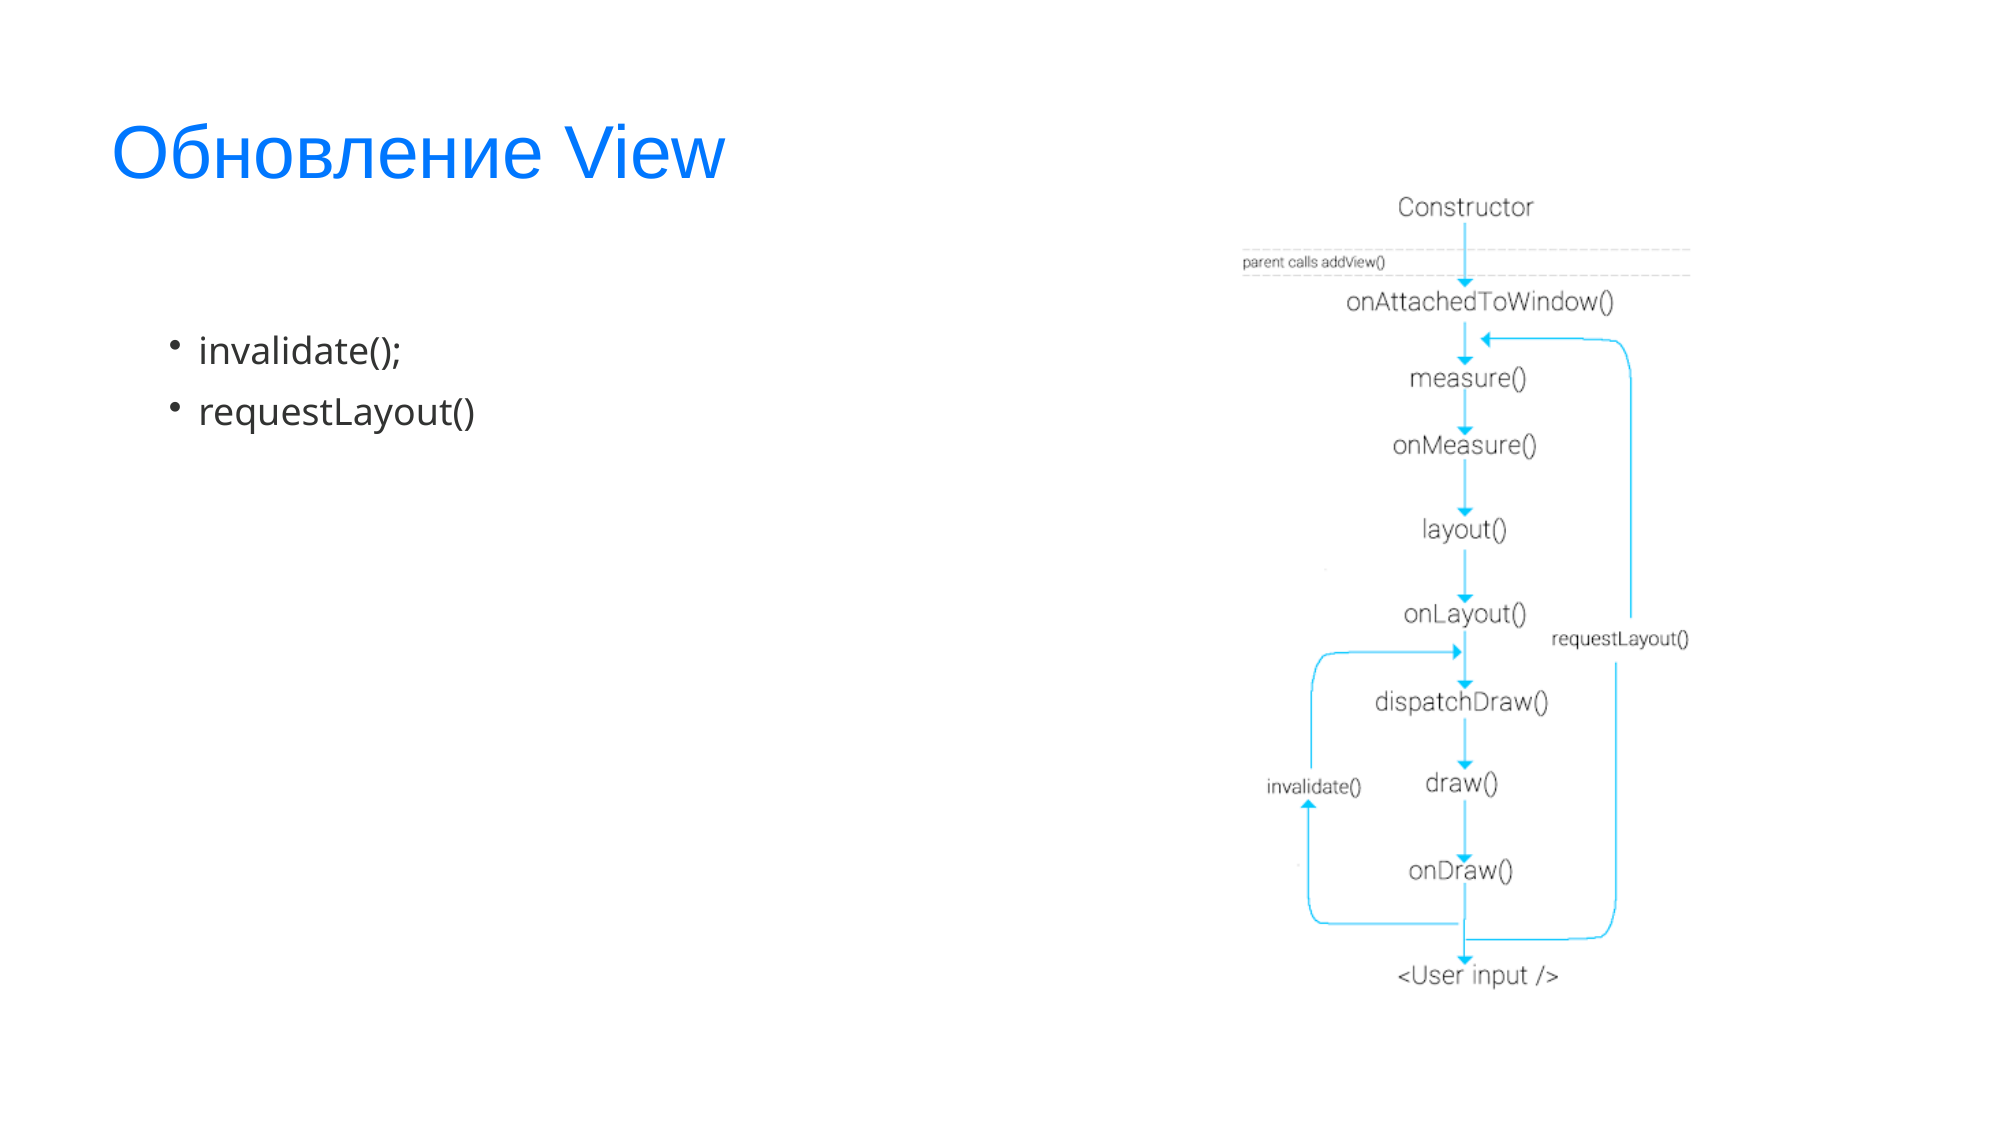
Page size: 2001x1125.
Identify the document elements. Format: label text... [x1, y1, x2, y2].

list invalidate(); requestLayout() [160, 324, 651, 1048]
title Обновление View [110, 113, 1893, 220]
picture [856, 167, 2000, 1002]
